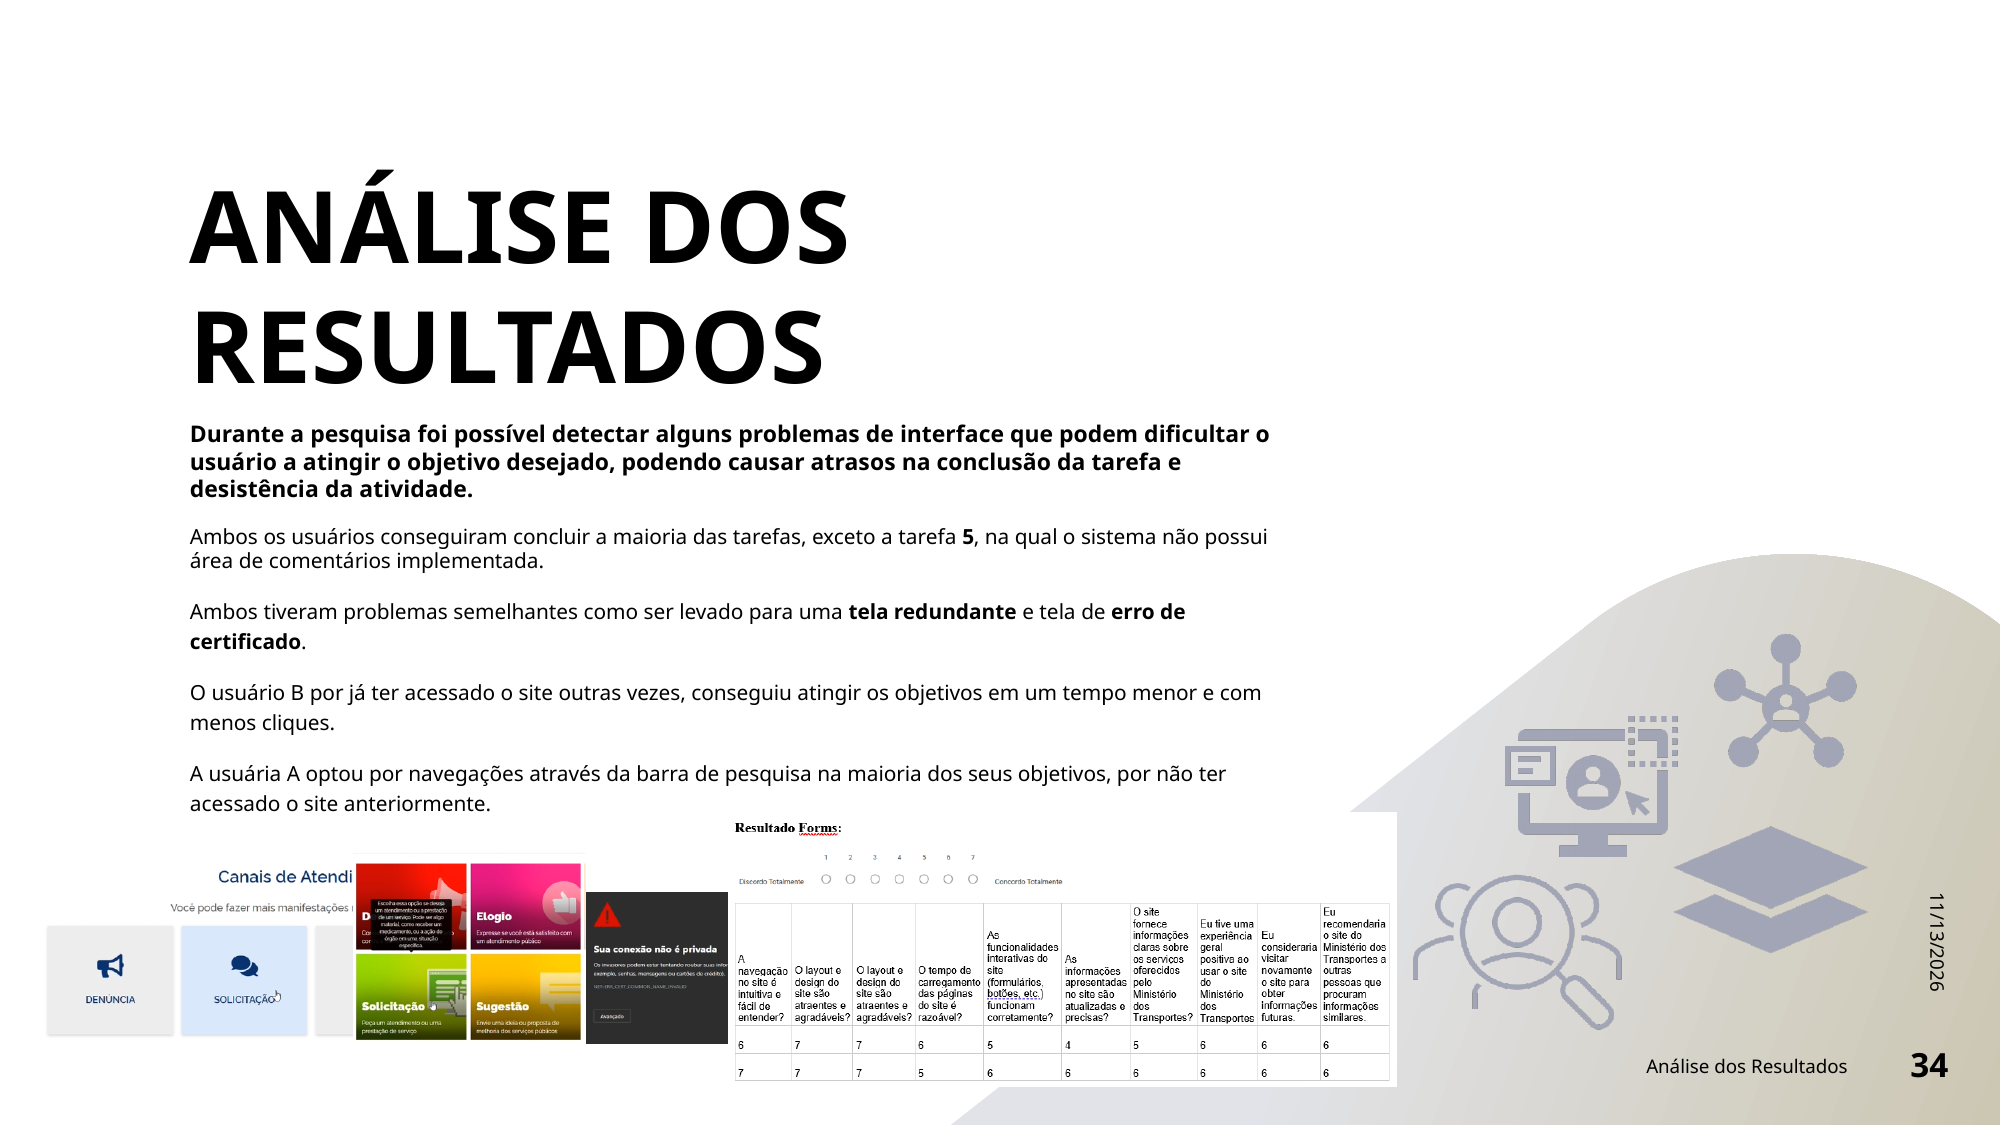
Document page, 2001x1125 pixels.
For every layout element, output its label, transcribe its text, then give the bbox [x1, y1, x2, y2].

slide_number 34 [1862, 1036, 1964, 1097]
footer Análise dos Resultados [1412, 1036, 1862, 1097]
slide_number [1906, 571, 1967, 1008]
picture [42, 812, 1397, 1087]
picture [1398, 611, 1875, 1069]
subtitle Durante a pesquisa foi possível detectar alguns problemas de interface que podem dificultar o usuário a atingir o objetivo desejado, podendo causar atrasos na conclusão da tarefa e desistência da atividade. Ambos os usuários conseguiram concluir a maioria das tarefas, exceto a tarefa 5, na qual o sistema não possui área de comentários implementada. Ambos tiveram problemas semelhantes como ser levado para uma tela redundante e tela de erro de certificado. O usuário B por já ter acessado o site outras vezes, conseguiu atingir os objetivos em um tempo menor e com menos cliques. A usuária A optou por navegações através da barra de pesquisa na maioria dos seus objetivos, por não ter acessado o site anteriormente. [174, 834, 728, 892]
title ANÁLISE DOS RESULTADOS [174, 139, 1192, 411]
subtitle Durante a pesquisa foi possível detectar alguns problemas de interface que podem dificultar o usuário a atingir o objetivo desejado, podendo causar atrasos na conclusão da tarefa e desistência da atividade. Ambos os usuários conseguiram concluir a maioria das tarefas, exceto a tarefa 5, na qual o sistema não possui área de comentários implementada. Ambos tiveram problemas semelhantes como ser levado para uma tela redundante e tela de erro de certificado. O usuário B por já ter acessado o site outras vezes, conseguiu atingir os objetivos em um tempo menor e com menos cliques. A usuária A optou por navegações através da barra de pesquisa na maioria dos seus objetivos, por não ter acessado o site anteriormente. [174, 412, 1294, 623]
text_box [171, 622, 1291, 833]
